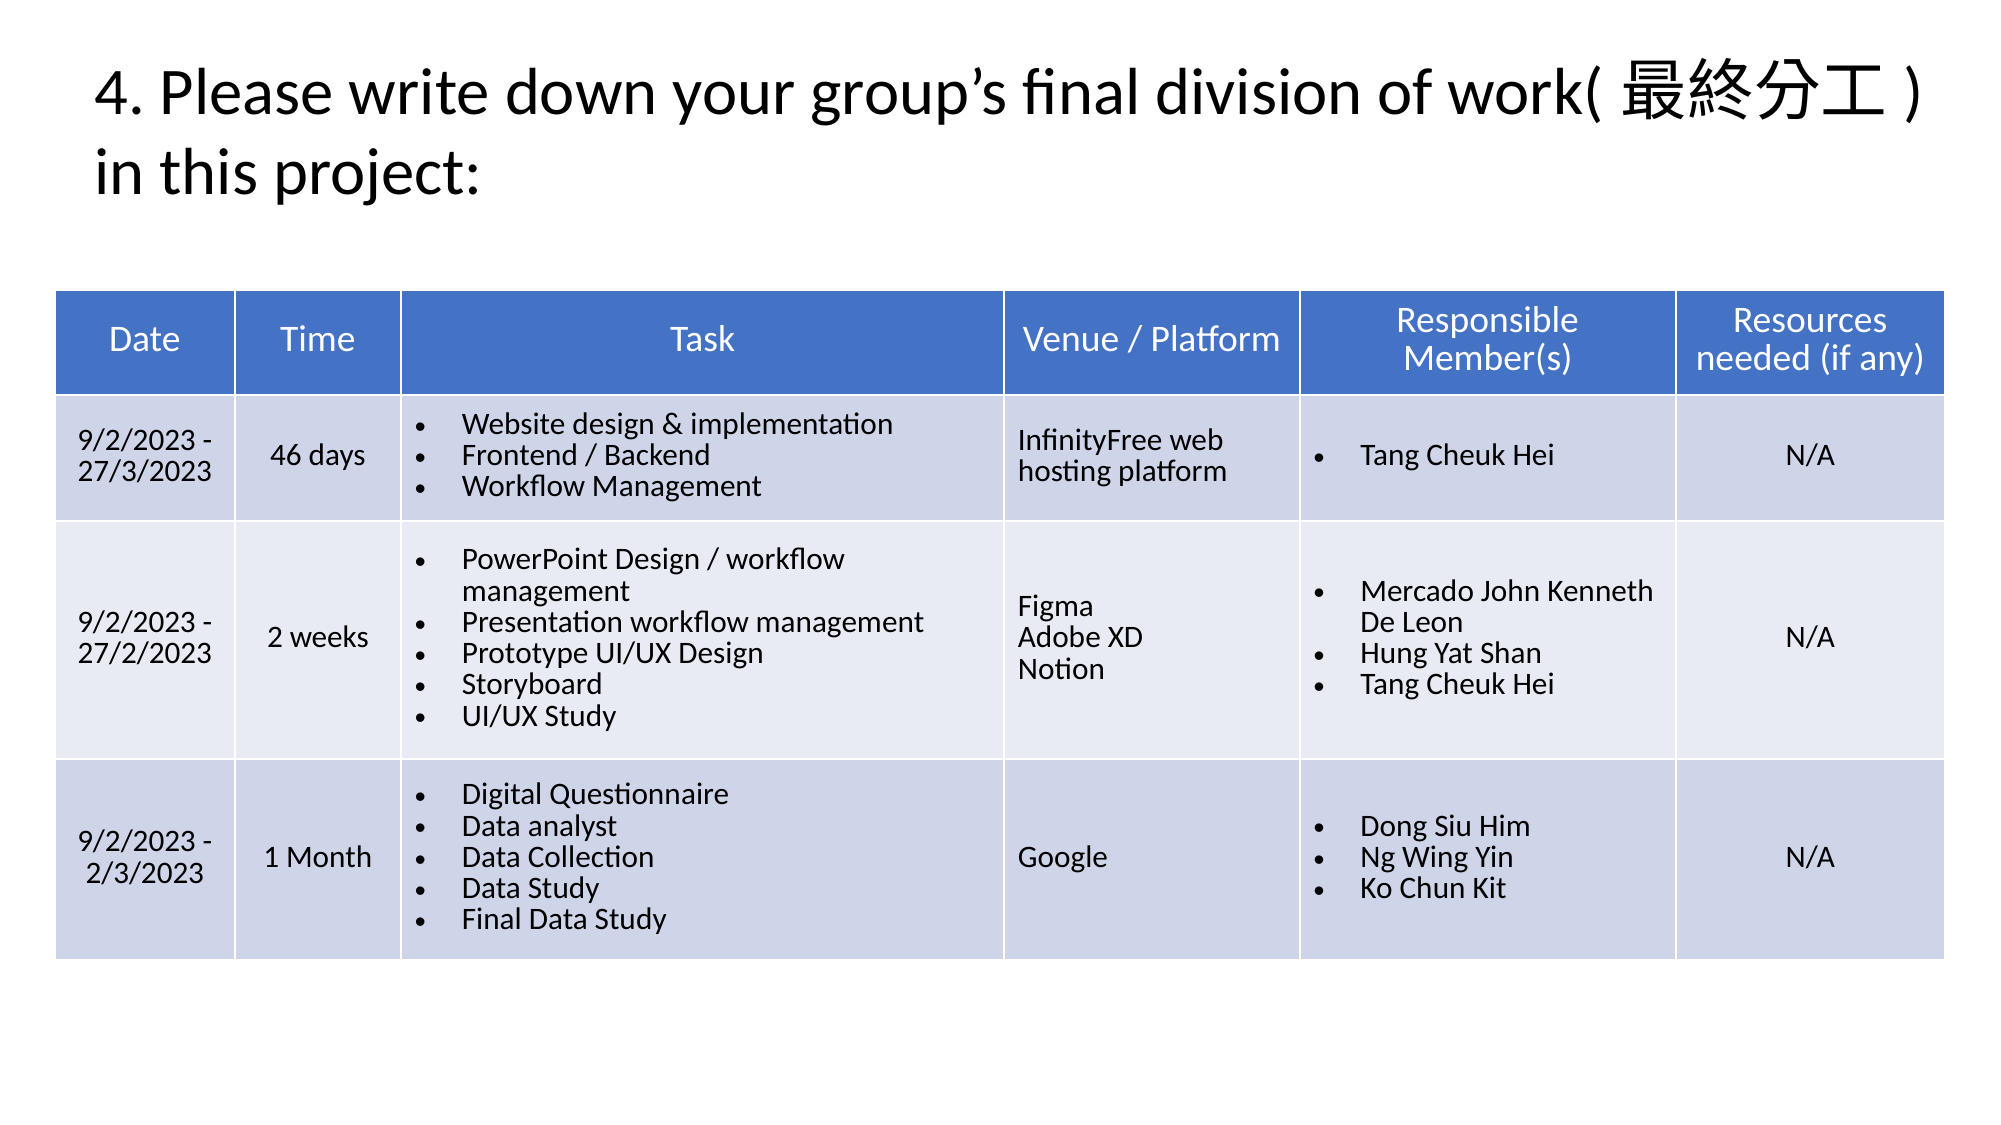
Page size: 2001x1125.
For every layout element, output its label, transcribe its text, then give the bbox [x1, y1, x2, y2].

table_header Time [236, 291, 400, 394]
table_cell Website design & implementation Frontend / Backend Workflow Management [402, 396, 1003, 520]
table_header Venue / Platform [1005, 291, 1299, 394]
table_header Resources needed (if any) [1677, 291, 1944, 394]
table_cell Mercado John Kenneth De Leon Hung Yat Shan Tang Cheuk Hei [1301, 522, 1675, 758]
table_cell Google [1005, 760, 1299, 959]
table_header Date [56, 291, 234, 394]
table_cell InfinityFree web hosting platform [1005, 396, 1299, 520]
table_cell 46 days [236, 396, 400, 520]
table_cell Figma Adobe XD Notion [1005, 522, 1299, 758]
table_header Task [402, 291, 1003, 394]
text_box 4. Please write down your group’s final division of work(最終分工) in this project: [79, 40, 1975, 216]
table_cell N/A [1677, 522, 1944, 758]
table_header Responsible Member(s) [1301, 291, 1675, 394]
table_cell 1 Month [236, 760, 400, 959]
table_cell Dong Siu Him Ng Wing Yin Ko Chun Kit [1301, 760, 1675, 959]
table_cell N/A [1677, 760, 1944, 959]
table_cell 9/2/2023 - 27/2/2023 [56, 522, 234, 758]
table_cell Tang Cheuk Hei [1301, 396, 1675, 520]
table_cell N/A [1677, 396, 1944, 520]
table_cell PowerPoint Design / workflow management Presentation workflow management Prototype UI/UX Design Storyboard UI/UX Study [402, 522, 1003, 758]
table_cell 2 weeks [236, 522, 400, 758]
table_cell Digital Questionnaire Data analyst Data Collection Data Study Final Data Study [402, 760, 1003, 959]
table_cell 9/2/2023 - 2/3/2023 [56, 760, 234, 959]
table_cell 9/2/2023 - 27/3/2023 [56, 396, 234, 520]
